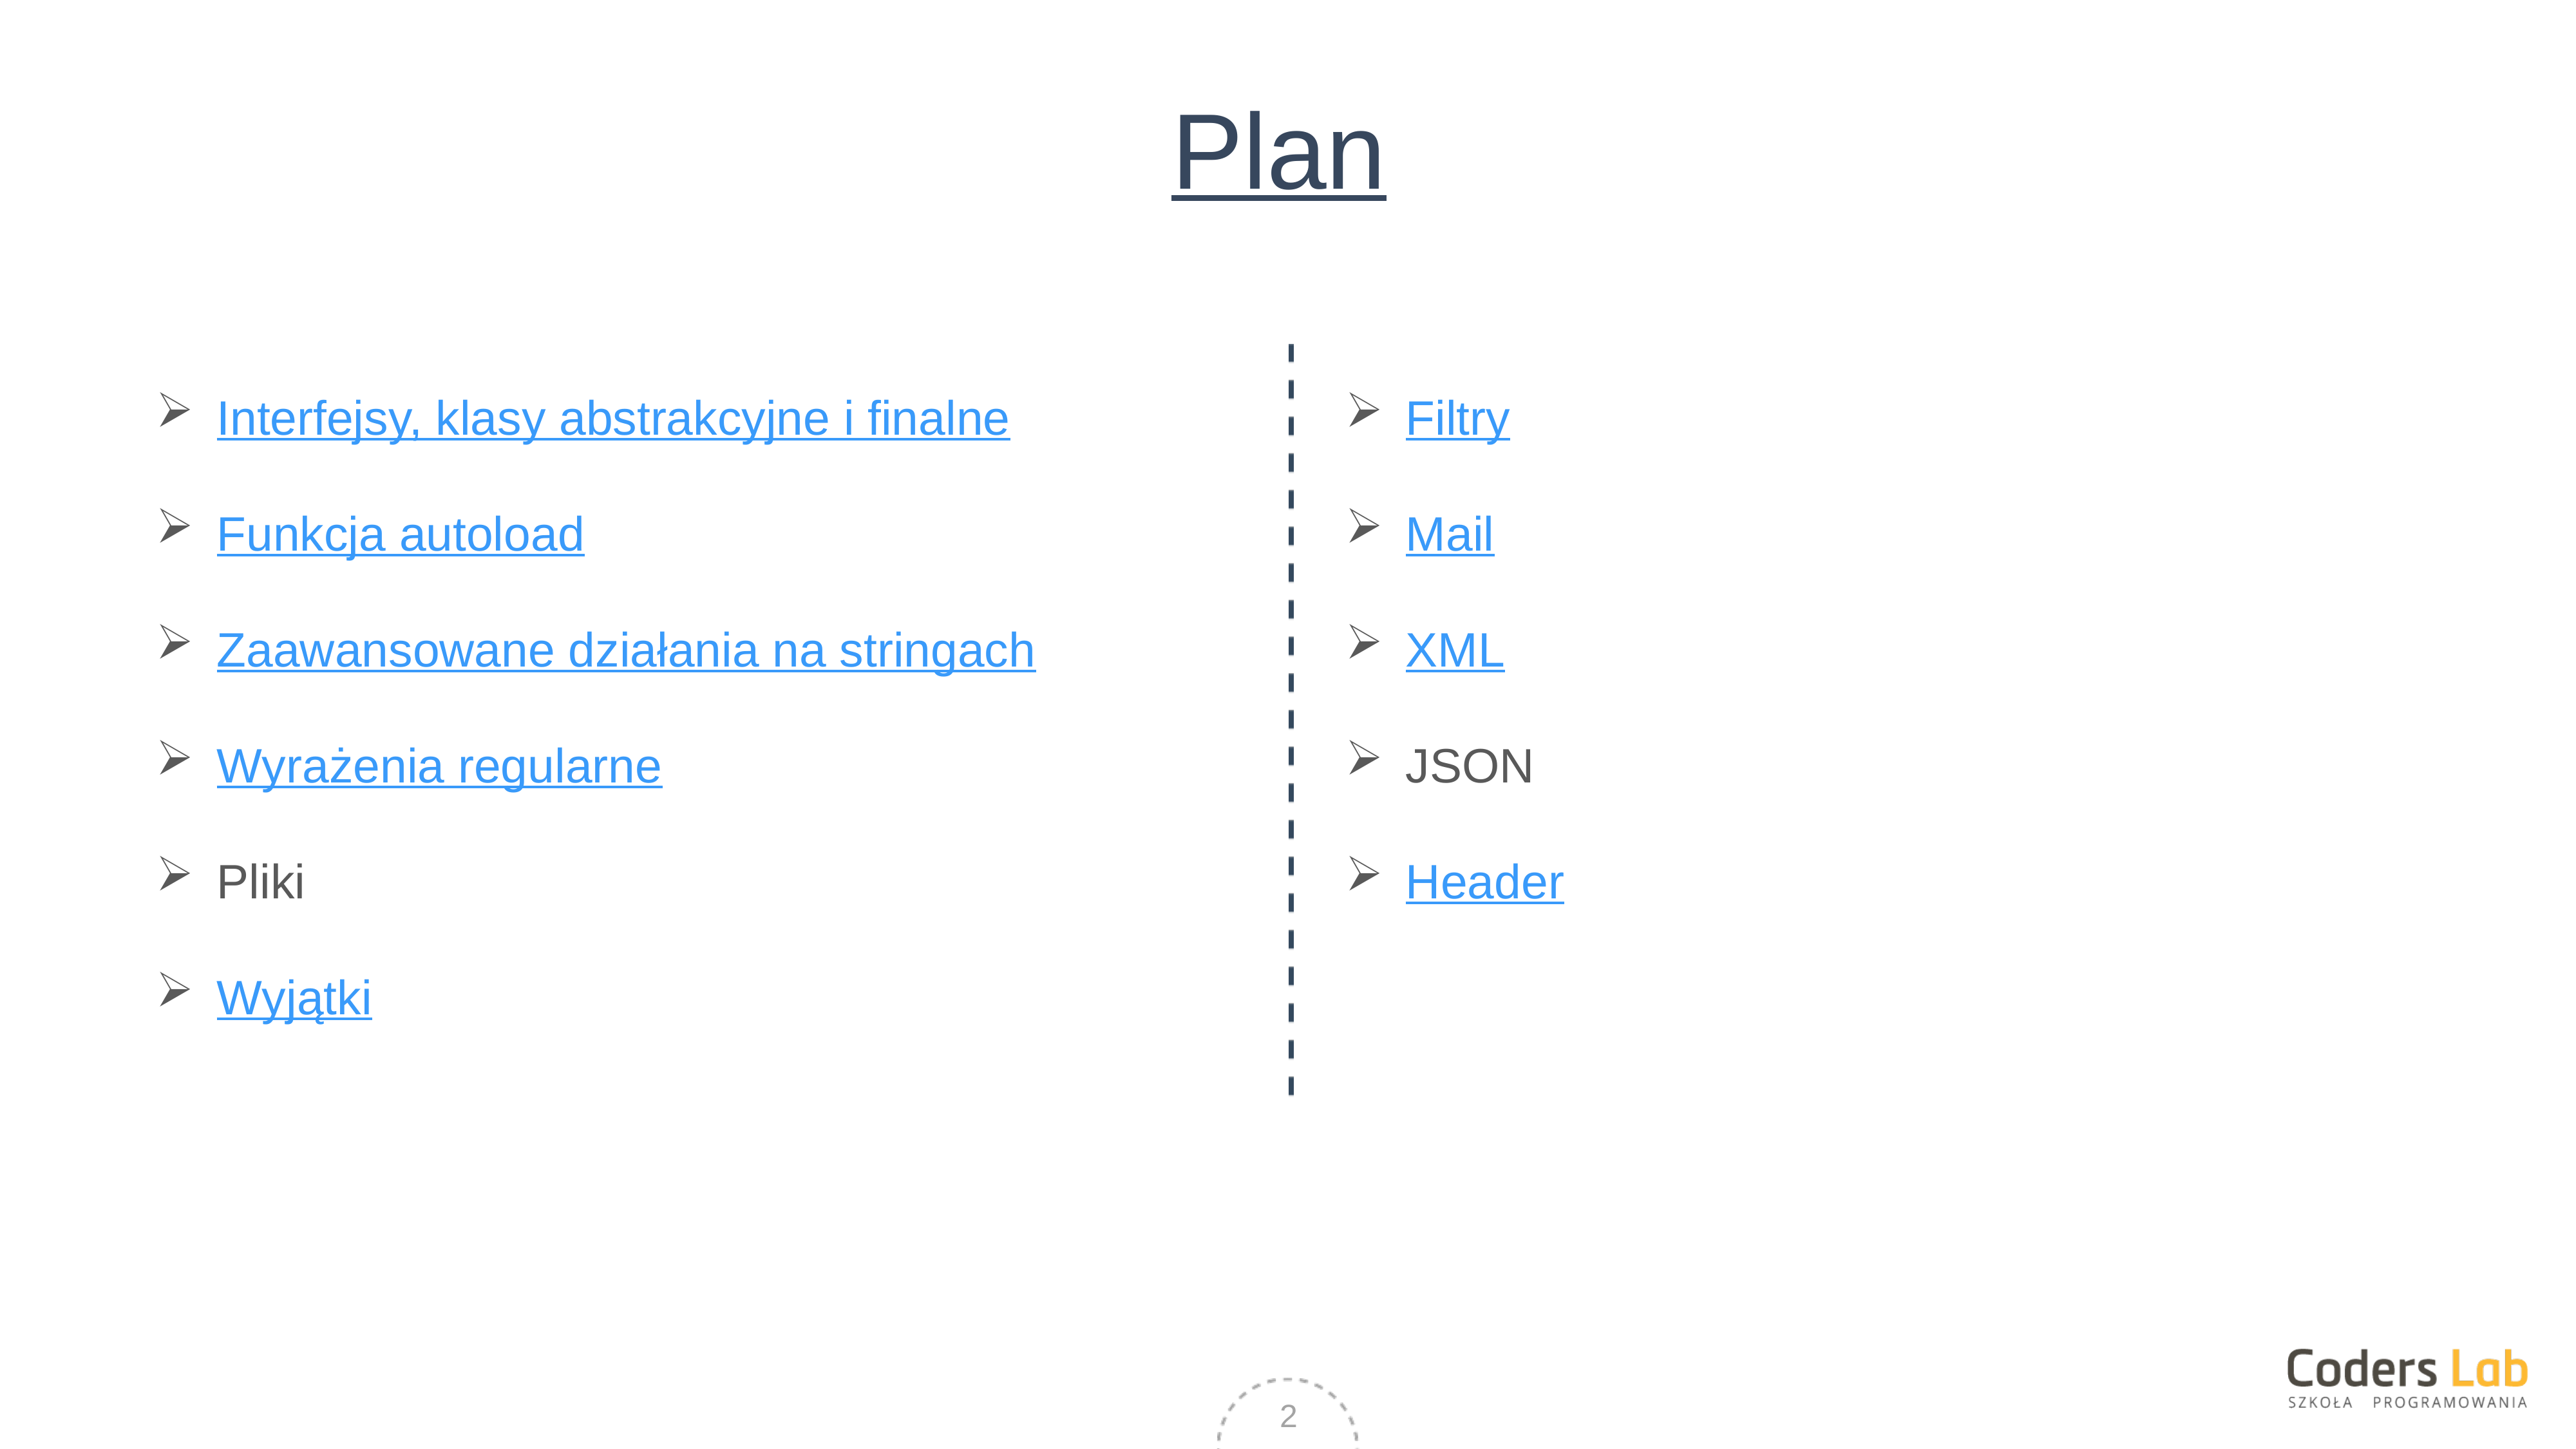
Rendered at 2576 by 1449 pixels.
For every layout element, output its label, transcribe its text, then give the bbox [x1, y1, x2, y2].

picture [2282, 1340, 2533, 1421]
picture [1288, 344, 1294, 1103]
text_box Filtry Mail XML JSON Header [1336, 382, 2425, 1030]
slide_number 2 [1266, 1395, 1311, 1444]
text_box Interfejsy, klasy abstrakcyjne i finalne Funkcja autoload Zaawansowane działania na stringach Wyrażenia regularne Pliki Wyjątki [147, 382, 1247, 1030]
picture [1217, 1378, 1359, 1449]
title Plan [290, 77, 2269, 208]
